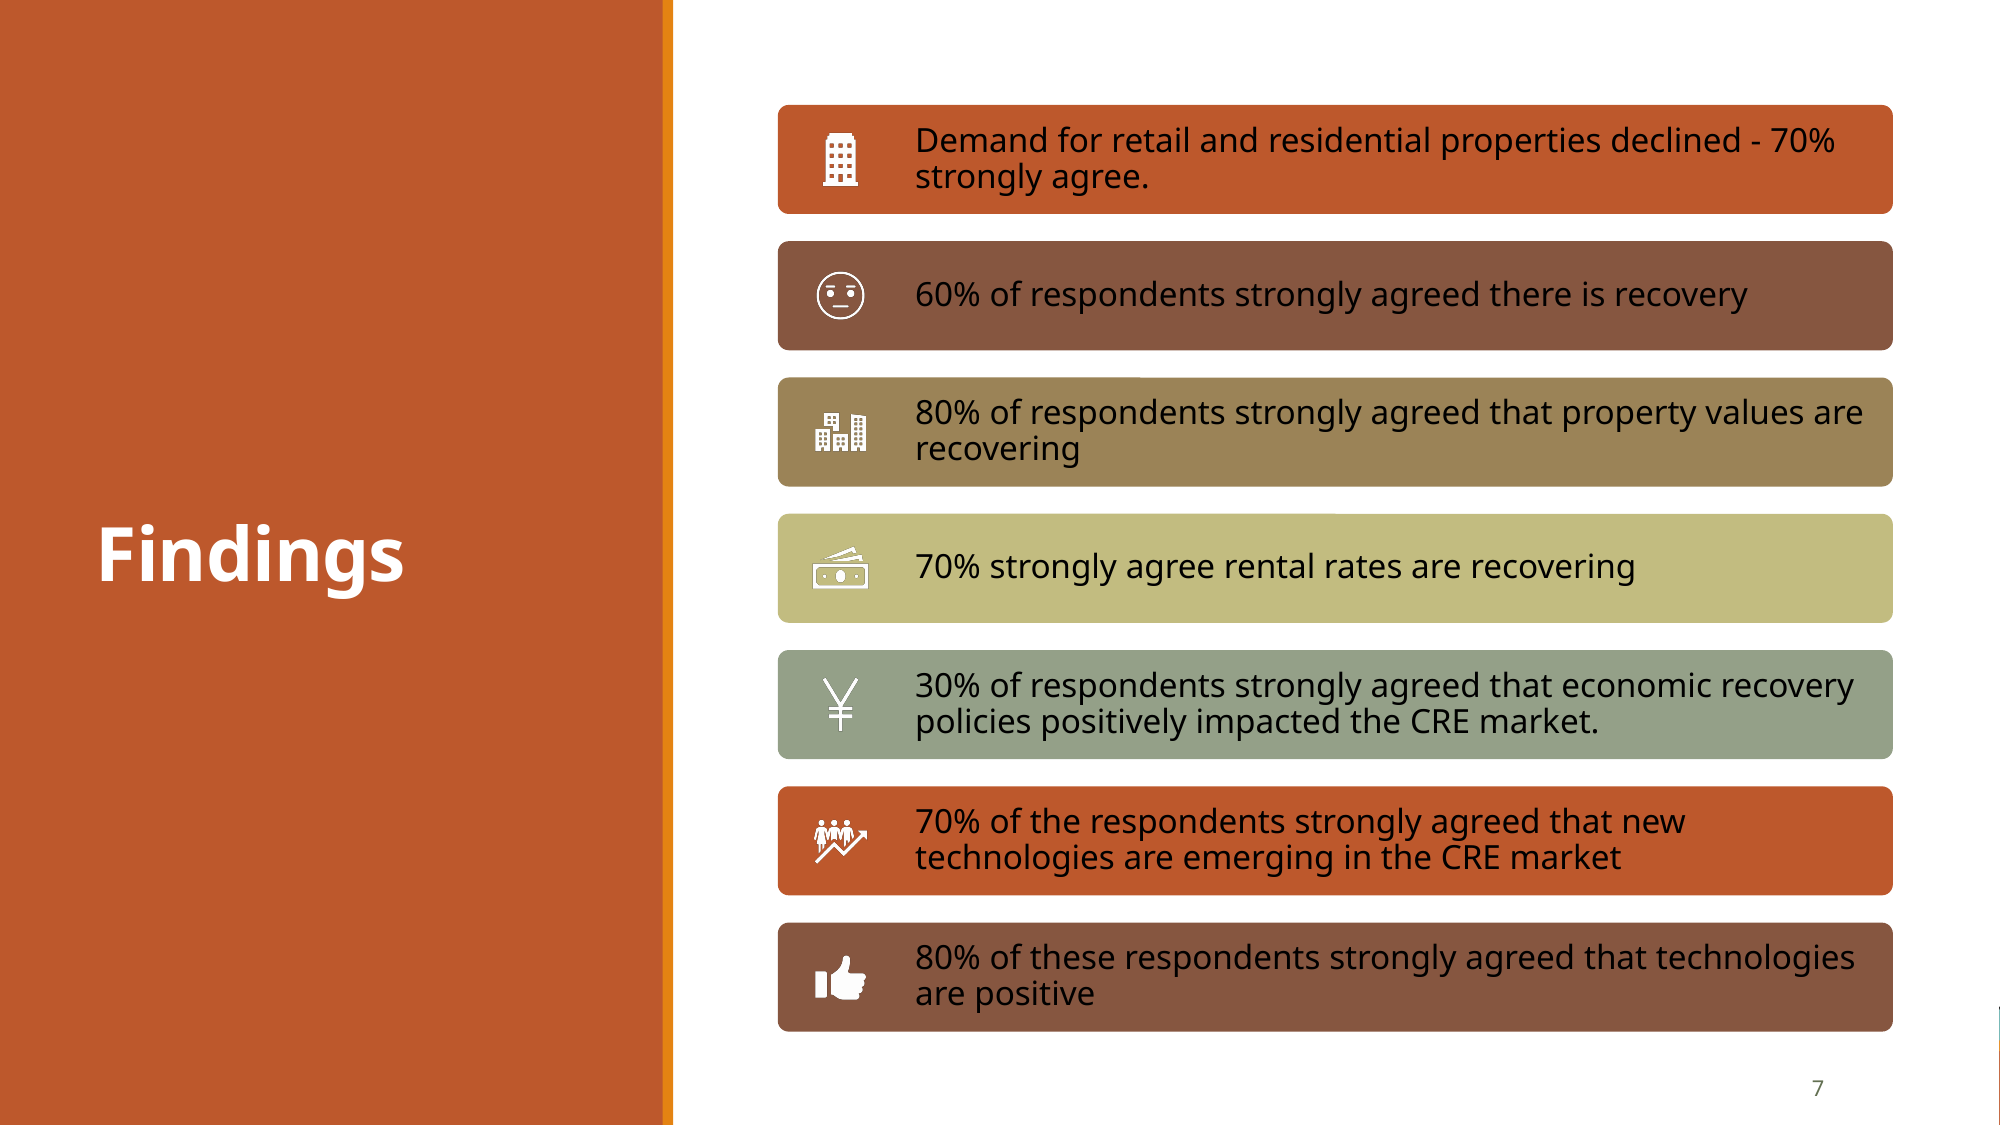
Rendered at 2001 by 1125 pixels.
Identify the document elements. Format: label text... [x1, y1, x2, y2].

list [777, 104, 1894, 1033]
text_box [674, 0, 2000, 1125]
text_box [661, 296, 674, 1125]
text_box [0, 0, 661, 1125]
title Findings [80, 84, 587, 1032]
text_box [661, 0, 674, 282]
slide_number 7 [1660, 1059, 1840, 1120]
